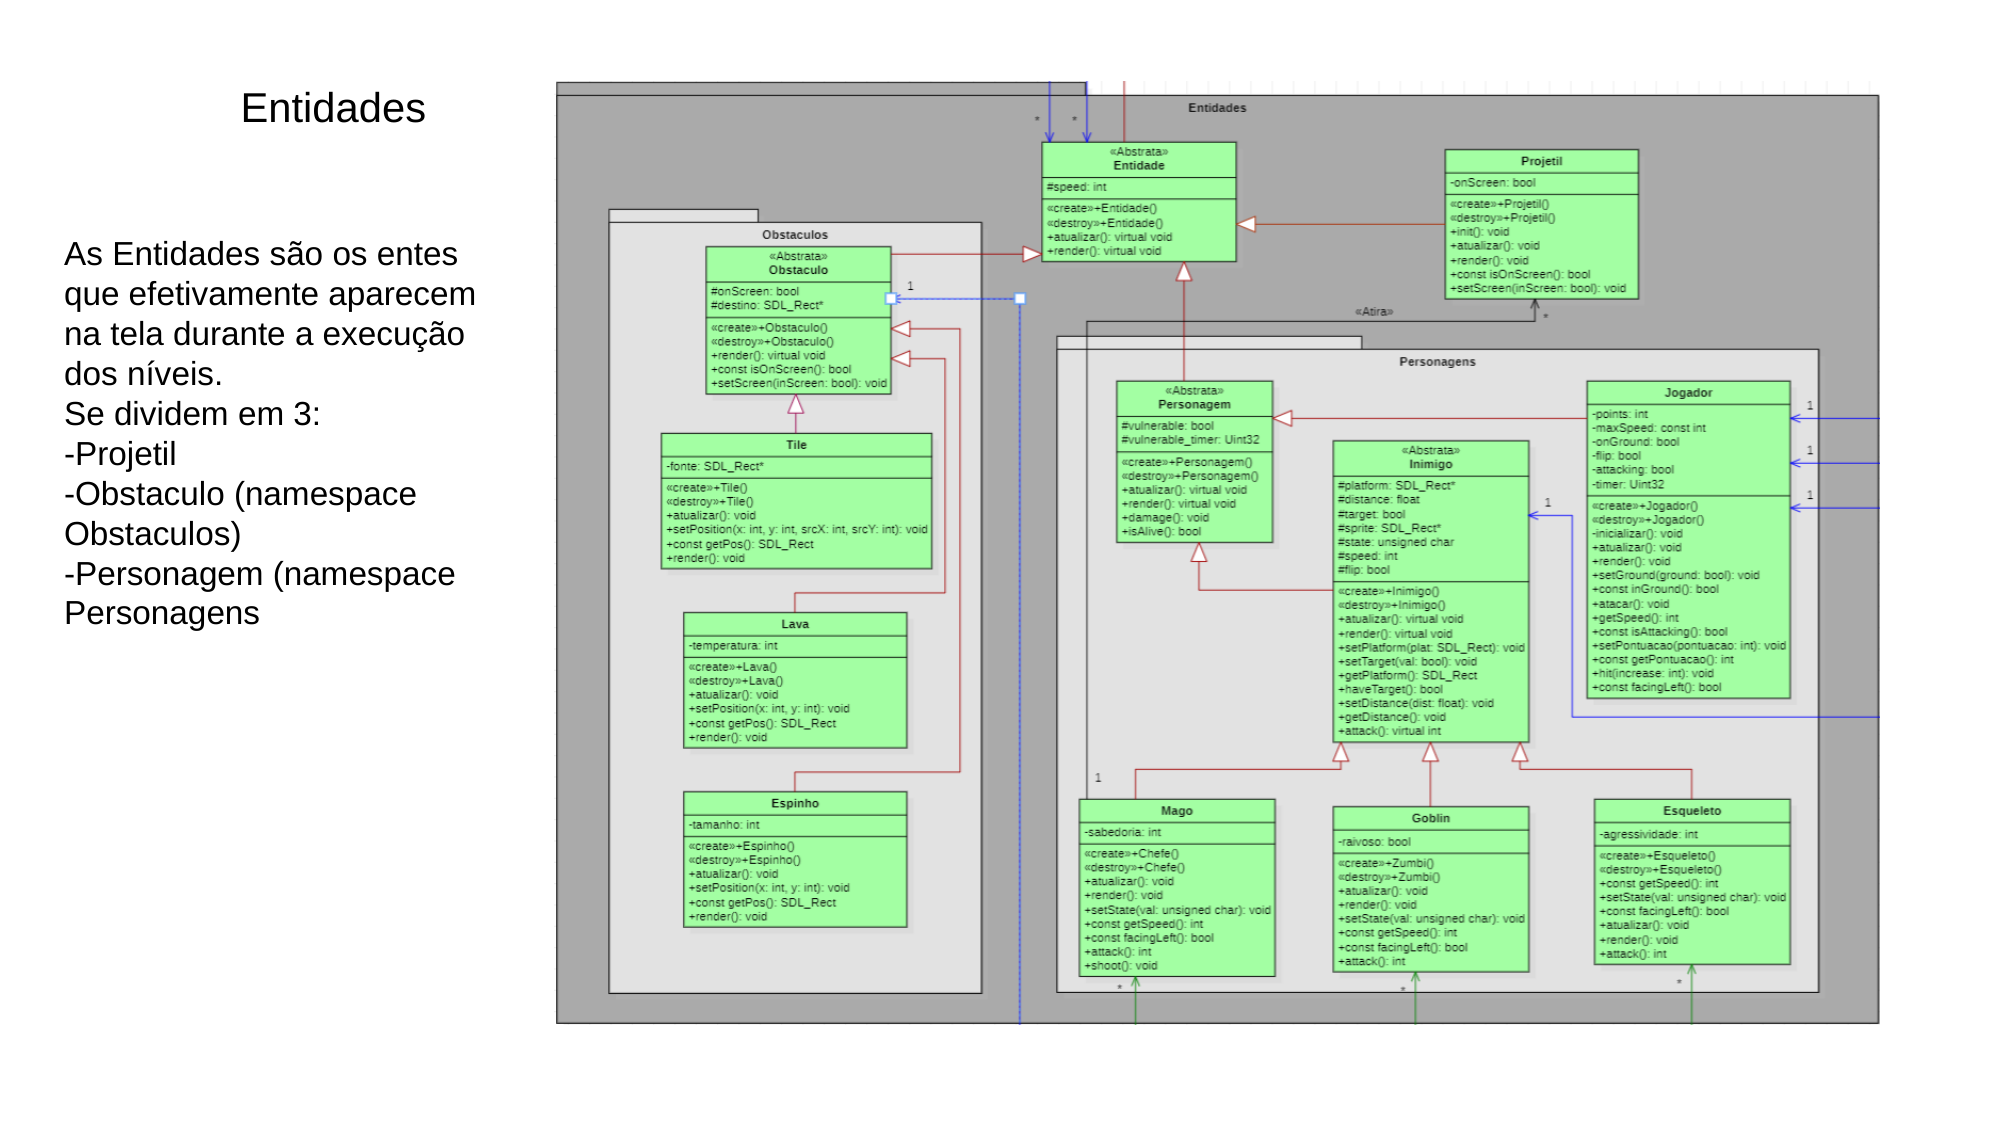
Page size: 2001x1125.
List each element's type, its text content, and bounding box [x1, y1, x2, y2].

picture [554, 81, 1880, 1025]
text_box As Entidades são os entes que efetivamente aparecem na tela durante a execução dos níveis. Se dividem em 3: -Projetil -Obstaculo (namespace Obstaculos) -Personagem (namespace Personagens [49, 224, 511, 639]
text_box Entidades [225, 73, 494, 138]
